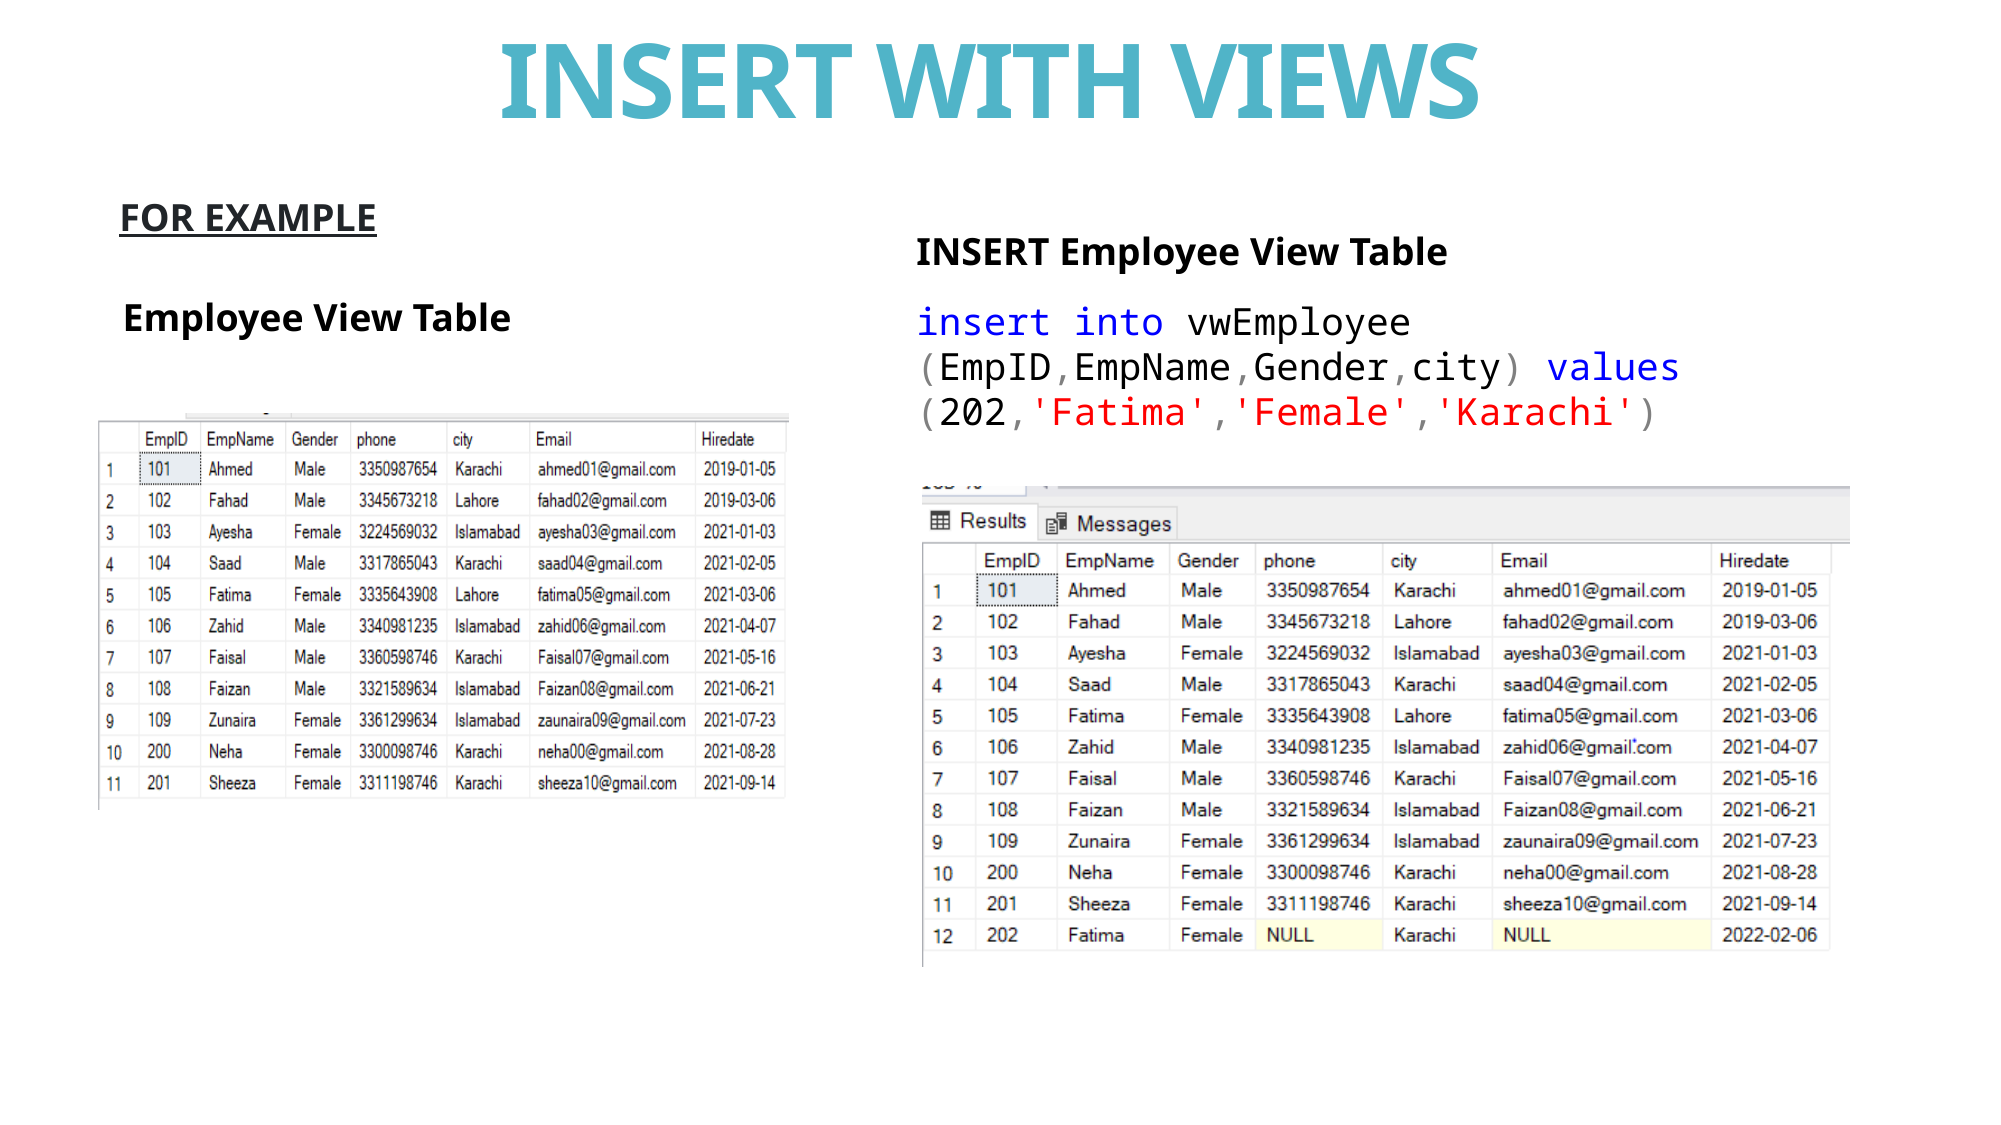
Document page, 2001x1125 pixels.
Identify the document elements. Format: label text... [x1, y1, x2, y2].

title INSERT WITH VIEWS [107, 25, 1876, 148]
picture [96, 413, 790, 810]
text_box INSERT Employee View Table [901, 220, 1503, 281]
text_box insert into vwEmployee (EmpID,EmpName,Gender,city) values (202,'Fatima','Female','Karachi') [901, 290, 1902, 441]
text_box FOR EXAMPLE [104, 186, 393, 247]
picture [922, 486, 1850, 967]
text_box Employee View Table [107, 286, 559, 347]
